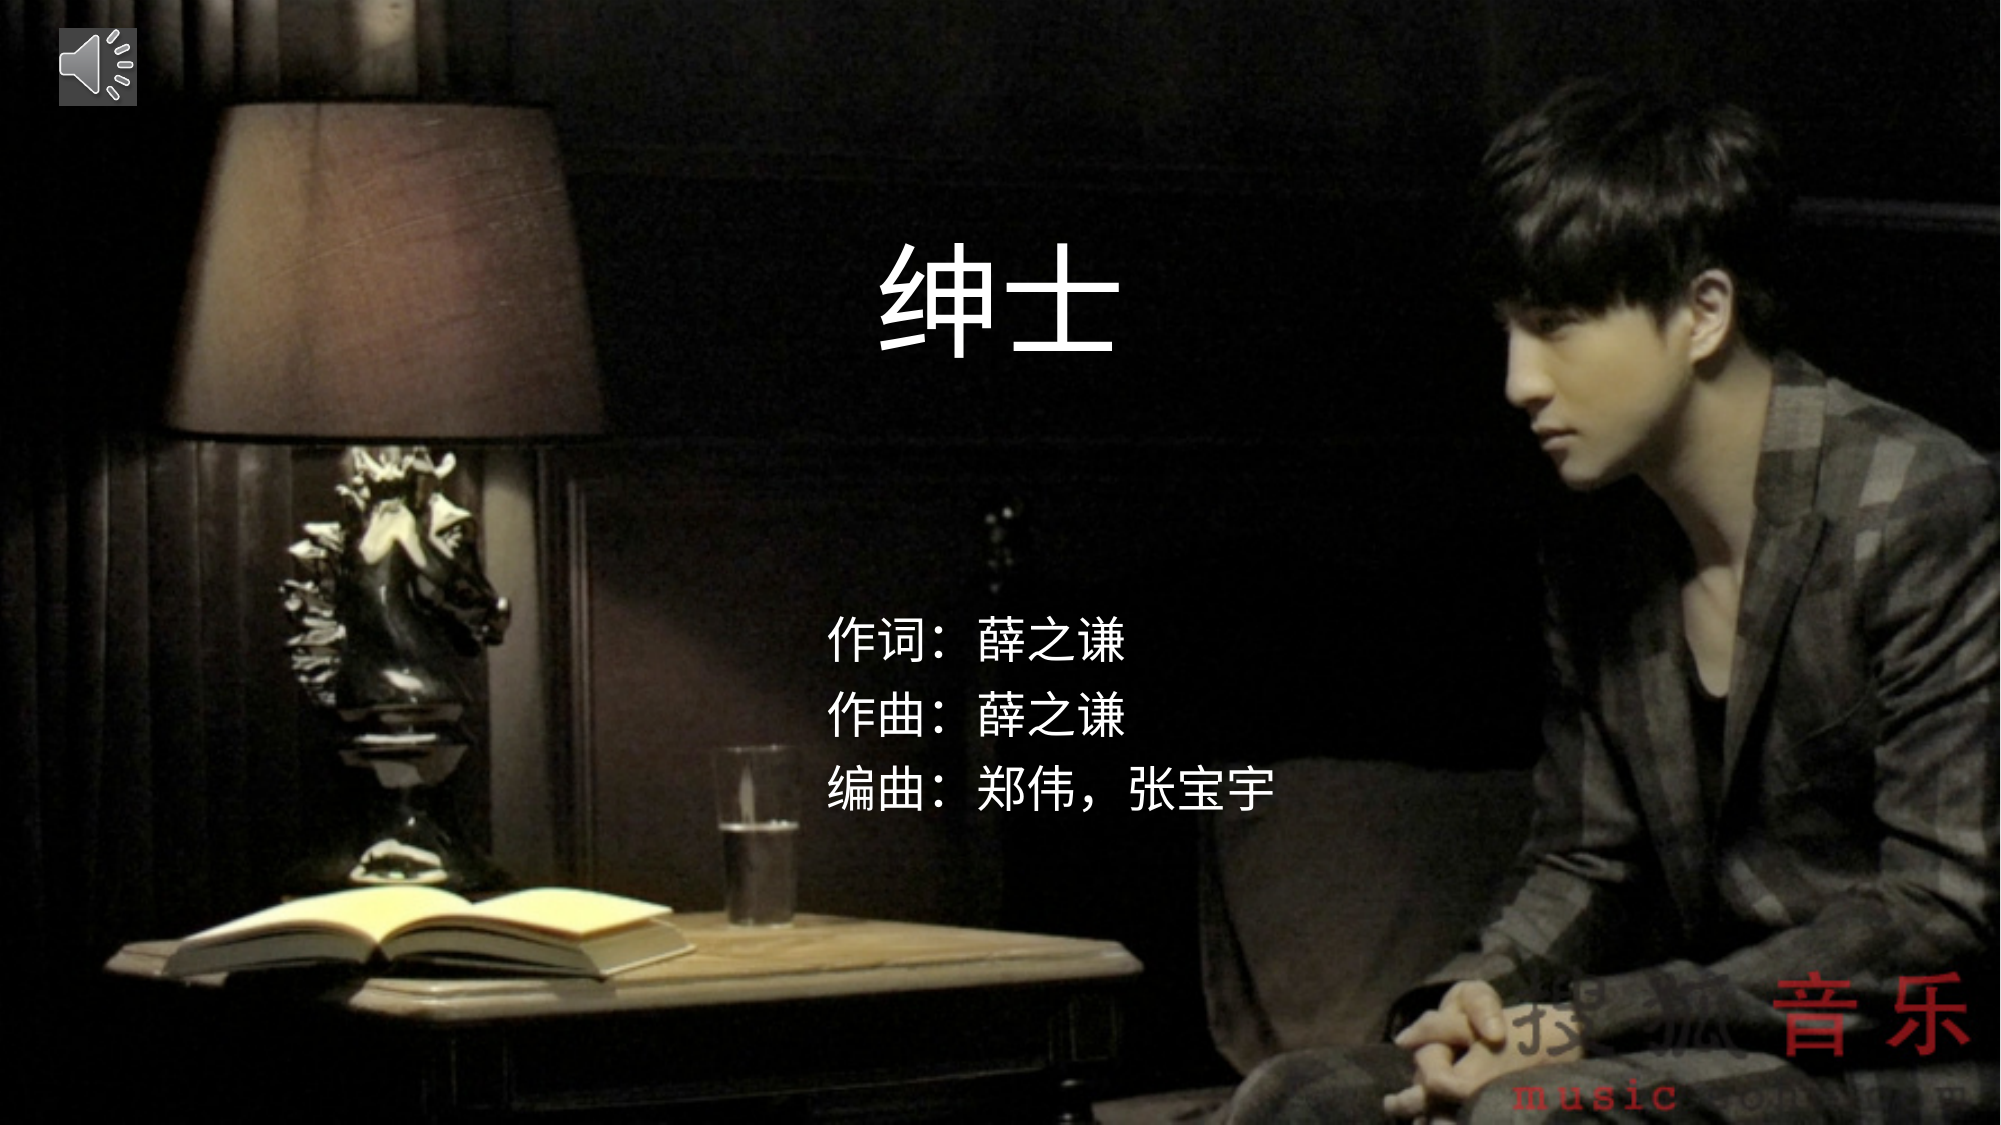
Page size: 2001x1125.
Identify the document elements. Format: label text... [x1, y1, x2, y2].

picture [0, 0, 2001, 1125]
title 绅士 [249, 188, 1750, 384]
subtitle 作词：薛之谦 作曲：薛之谦 编曲：郑伟，张宝宇 [810, 607, 1436, 880]
